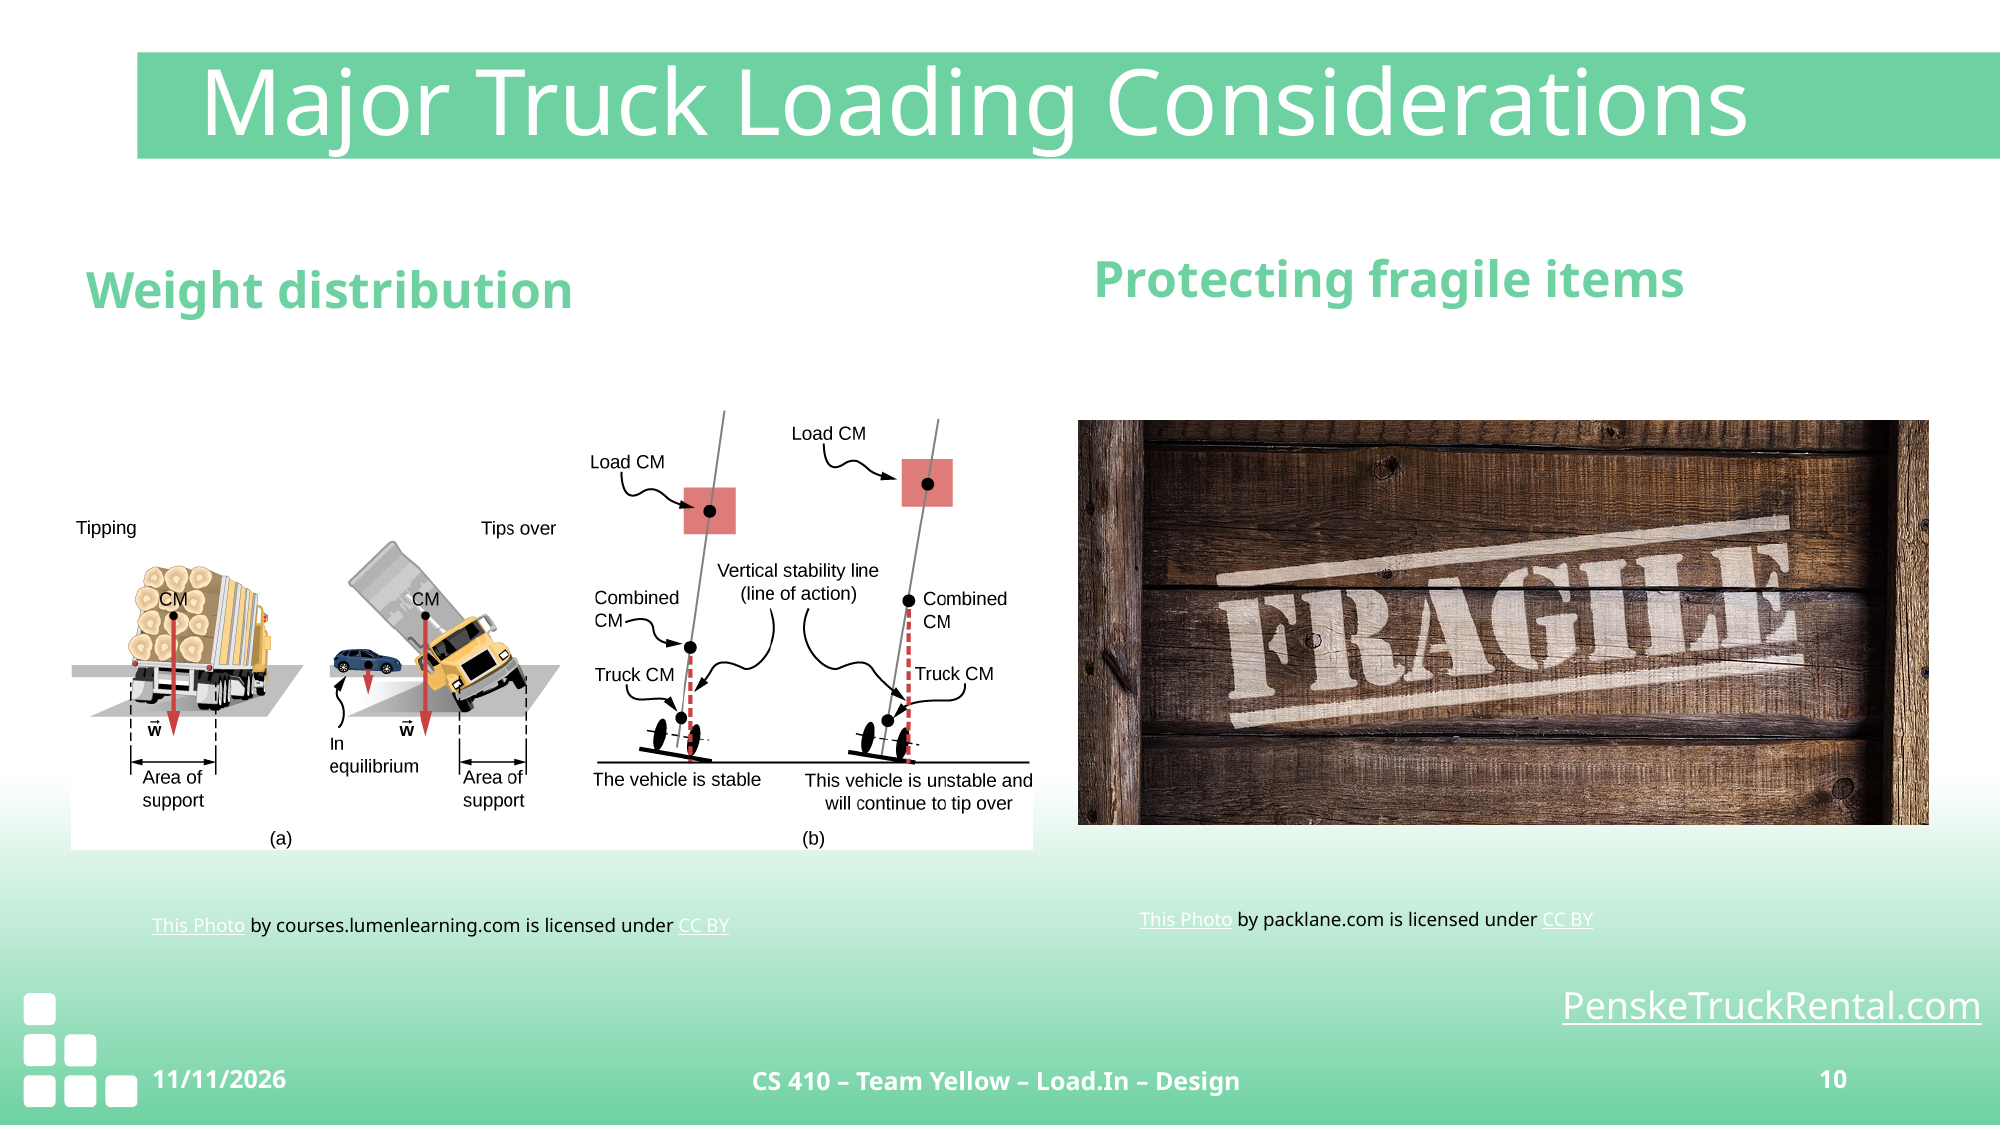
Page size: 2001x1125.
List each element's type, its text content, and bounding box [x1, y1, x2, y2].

picture [1078, 420, 1929, 825]
text_box This Photo by courses.lumenlearning.com is licensed under CC BY [137, 906, 984, 947]
text_box 10 [1412, 1035, 1863, 1125]
picture [71, 410, 1033, 850]
text_box PenskeTruckRental.com [1547, 974, 1997, 1041]
text_box 11/13/2020 [137, 1035, 588, 1125]
text_box Protecting fragile items [1078, 255, 1929, 391]
text_box Weight distribution [71, 266, 918, 402]
text_box This Photo by packlane.com is licensed under CC BY [1124, 899, 1905, 942]
text_box CS 410 – Team Yellow – Load.In – Design [662, 1035, 1338, 1125]
text_box Major Truck Loading Considerations [137, 52, 2000, 159]
